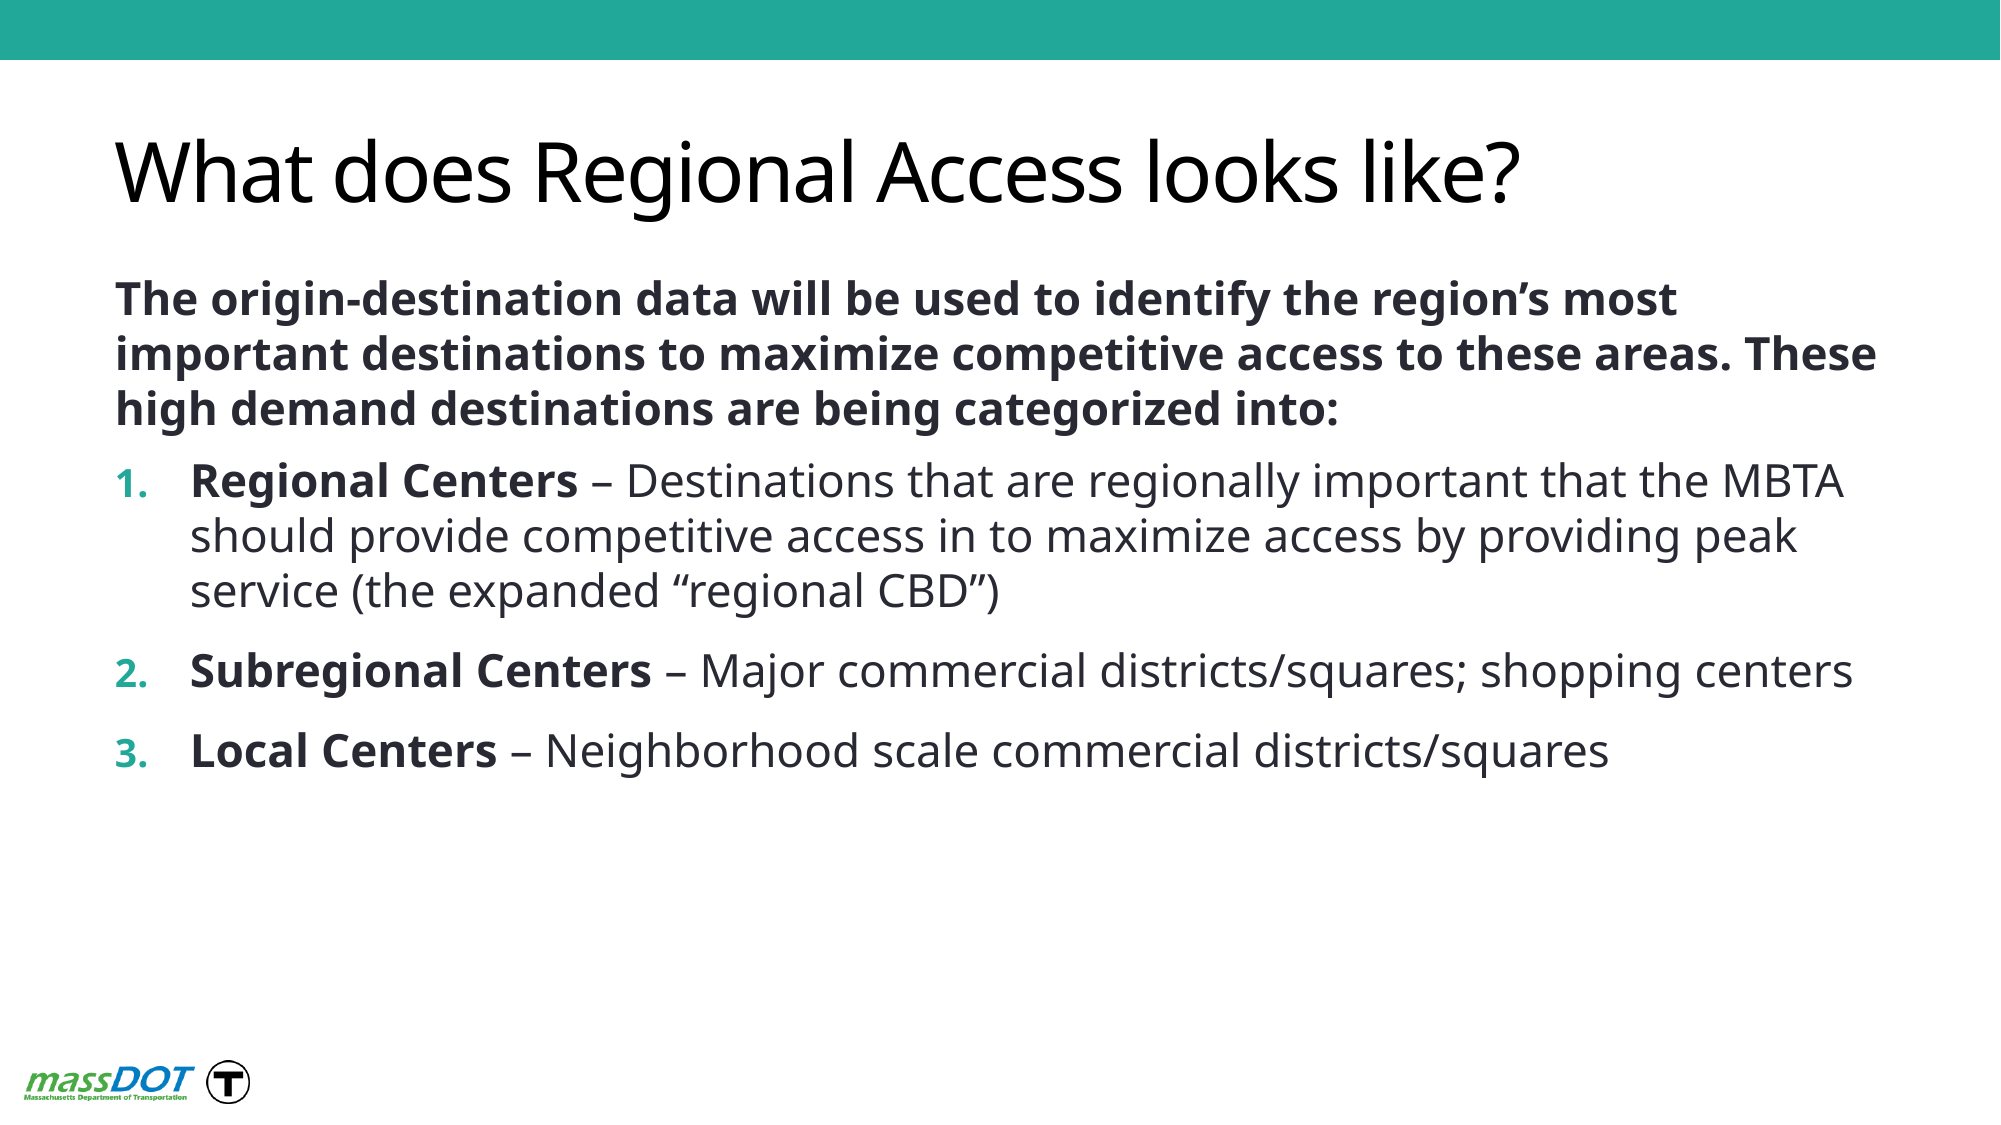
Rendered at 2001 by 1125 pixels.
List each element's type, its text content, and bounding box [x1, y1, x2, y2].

picture [24, 1066, 195, 1101]
picture [206, 1060, 250, 1104]
list The origin-destination data will be used to identify the region’s most important destinations to maximize competitive access to these areas. These high demand destinations are being categorized into: Regional Centers – Destinations that are regionally important that the MBTA should provide competitive access in to maximize access by providing peak service (the expanded “regional CBD”) Subregional Centers – Major commercial districts/squares; shopping centers Local Centers – Neighborhood scale commercial districts/squares [99, 262, 1900, 920]
title What does Regional Access looks like? [99, 87, 1900, 250]
